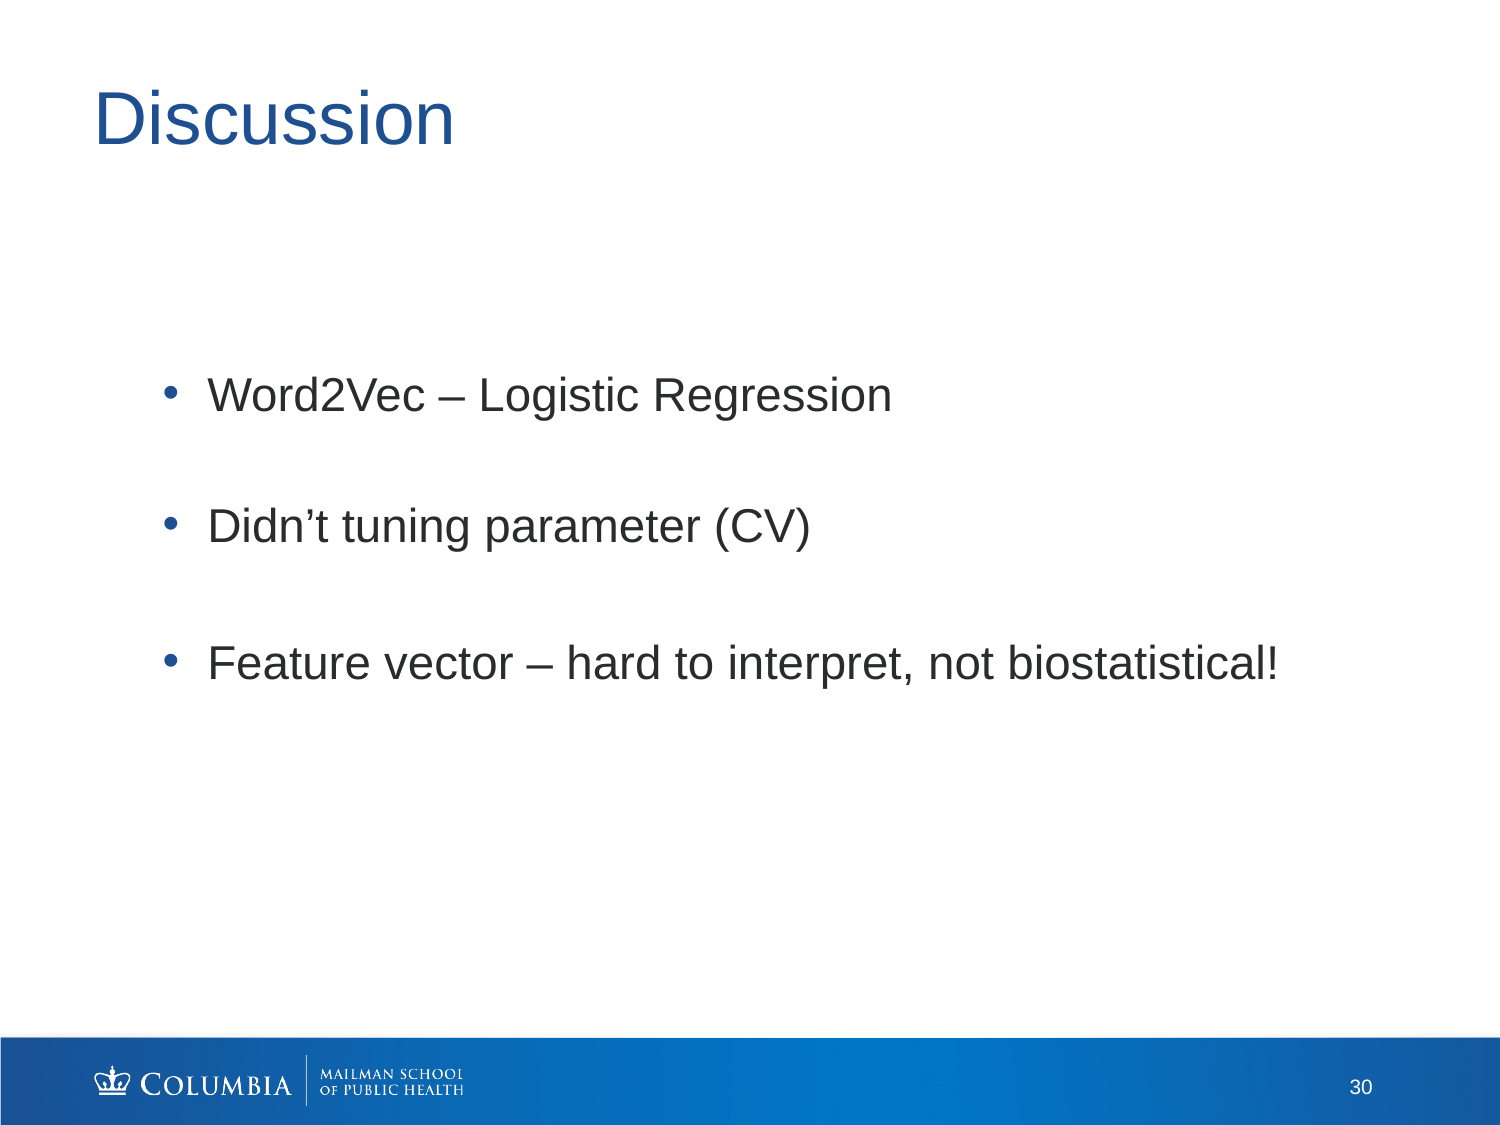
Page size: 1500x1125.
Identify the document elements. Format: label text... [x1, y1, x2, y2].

picture [0, 1, 1500, 1125]
title Discussion [93, 55, 1388, 169]
slide_number 30 [1037, 1056, 1388, 1116]
list Word2Vec – Logistic Regression Didn’t tuning parameter (CV) Feature vector – hard to interpret, not biostatistical! [162, 350, 1409, 763]
